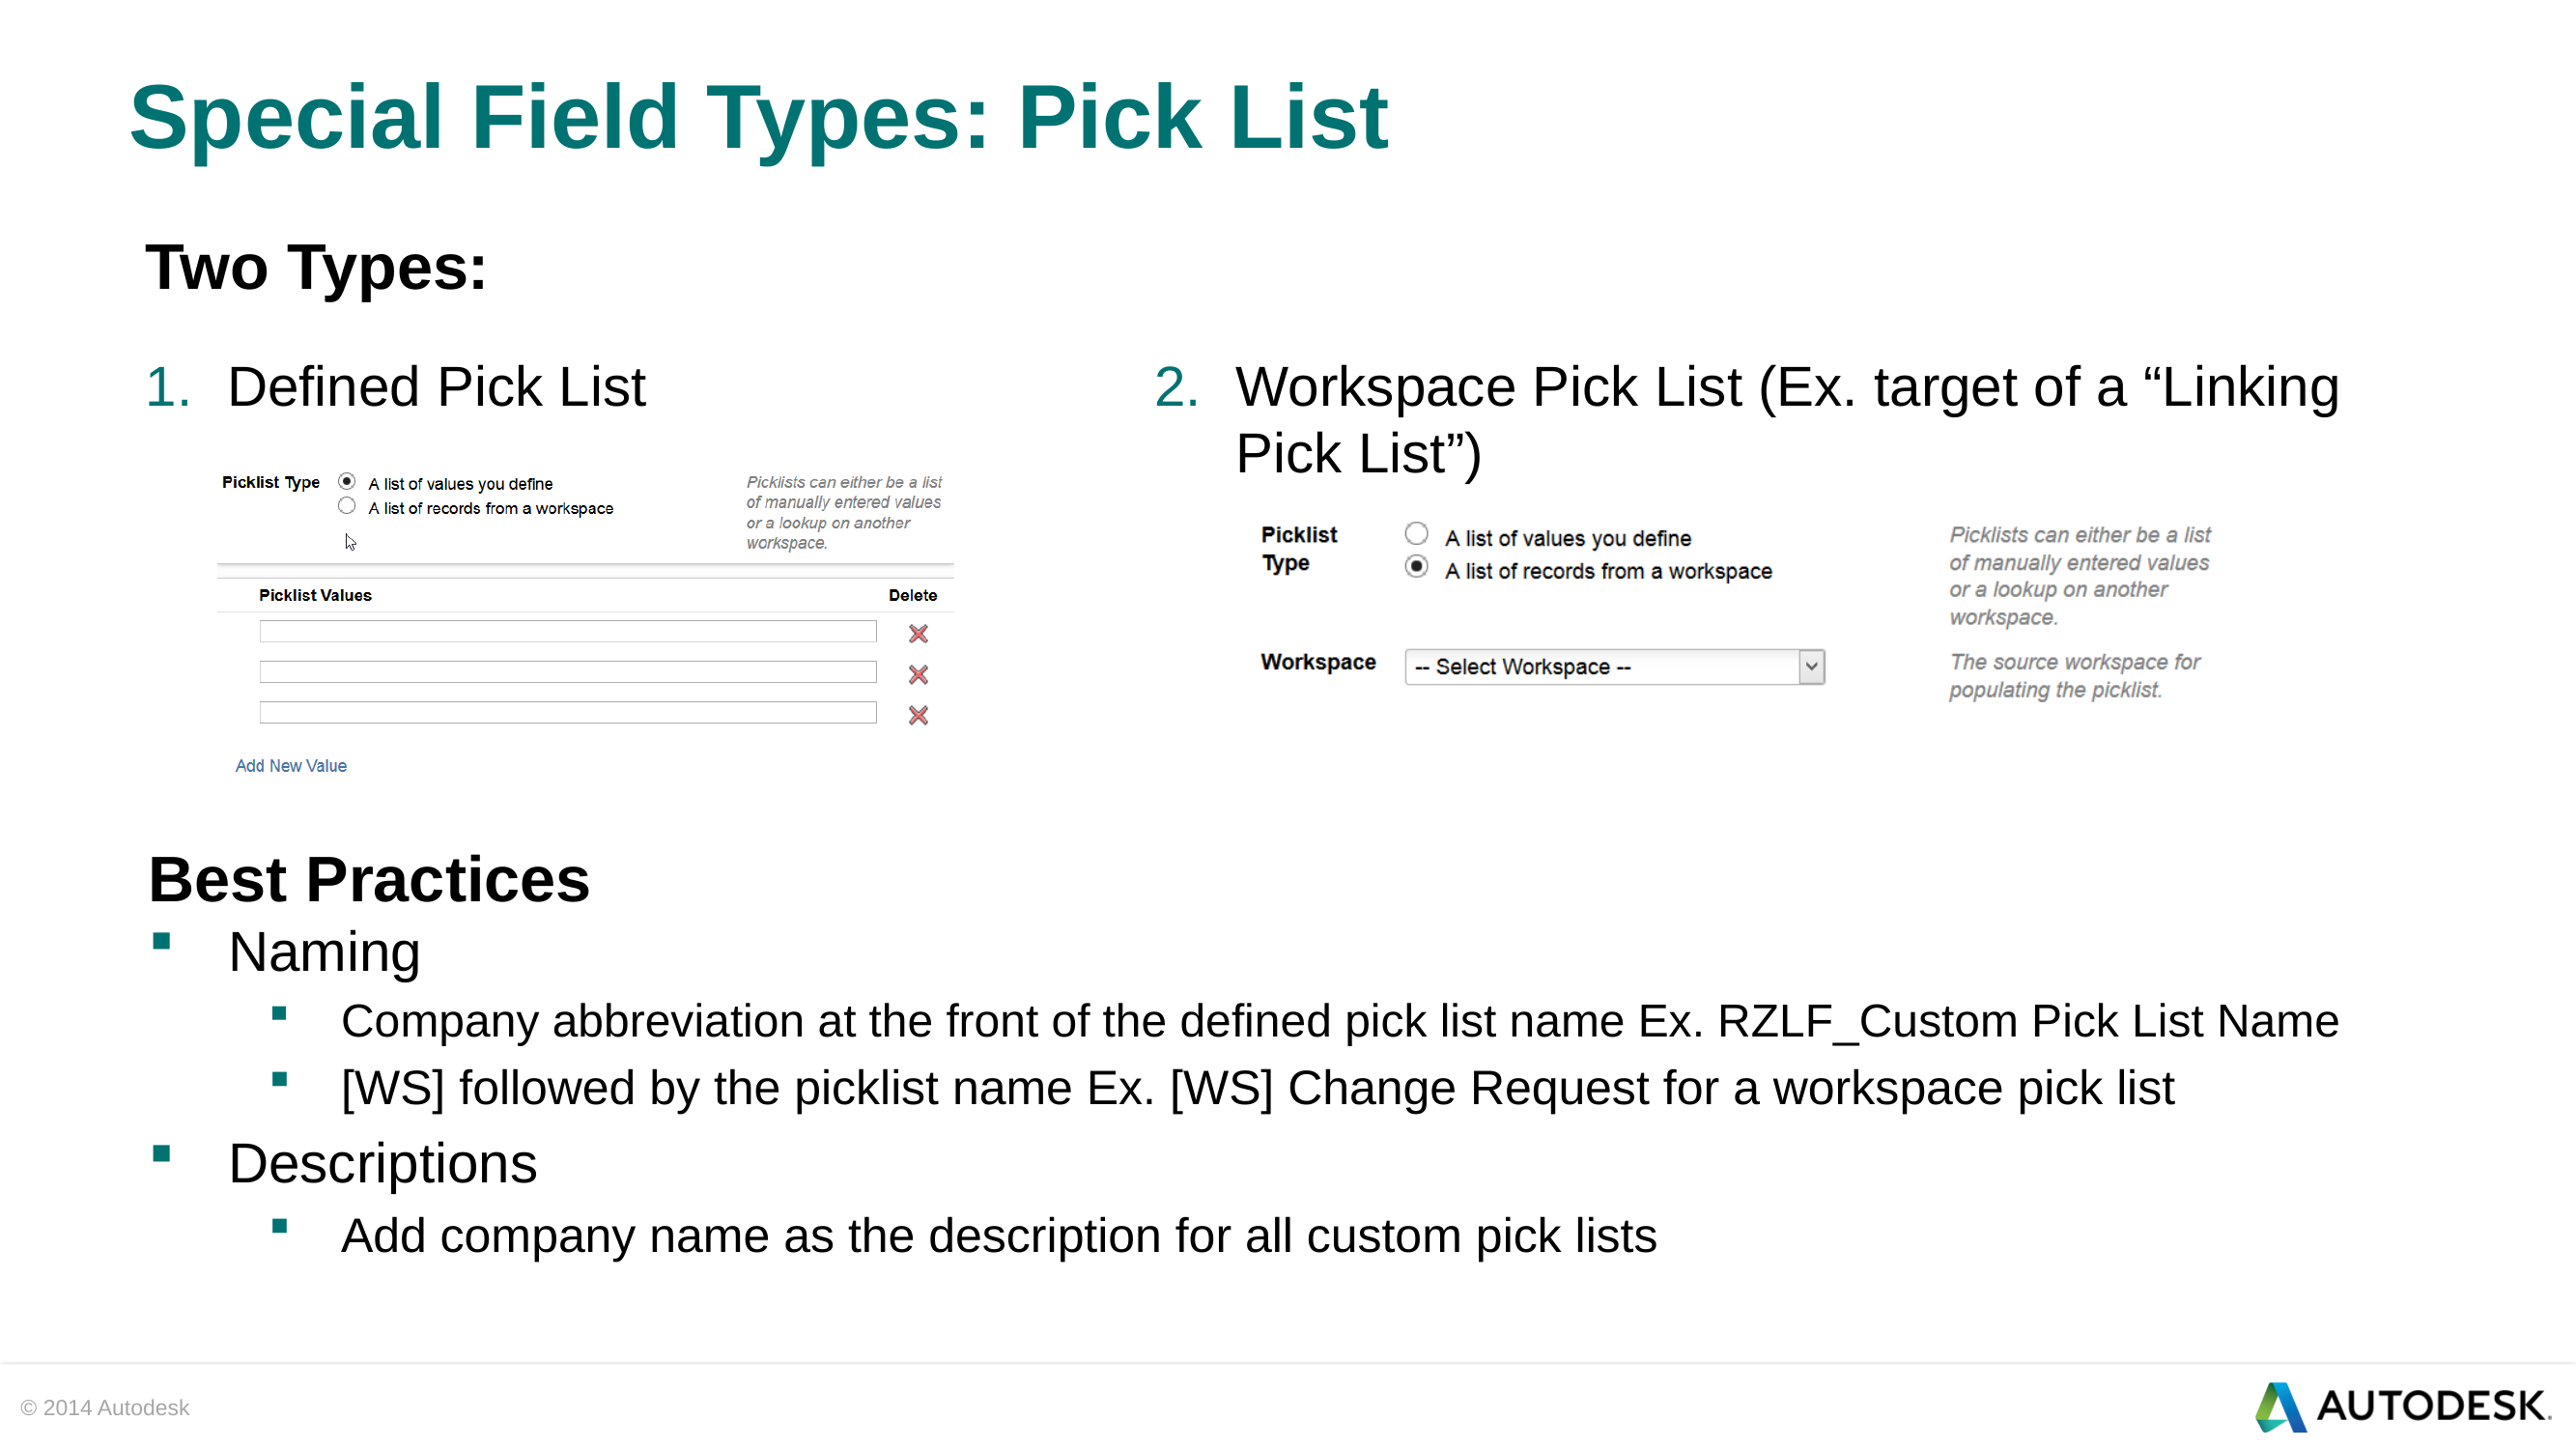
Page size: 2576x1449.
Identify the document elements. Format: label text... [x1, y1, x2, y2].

picture [1257, 506, 2233, 713]
text_box Workspace Pick List (Ex. target of a “Linking Pick List”) [1137, 213, 2460, 775]
picture [216, 466, 954, 789]
text_box Best Practices Naming Company abbreviation at the front of the defined pick list name Ex. RZLF_Custom Pick List Name [WS] followed by the picklist name Ex. [WS] Change Request for a workspace pick list Descriptions Add company name as the description for all custom pick lists [131, 837, 2485, 1322]
text_box Two Types: Defined Pick List [128, 224, 923, 785]
picture [2255, 1382, 2552, 1433]
title Special Field Types: Pick List [128, 58, 2448, 176]
